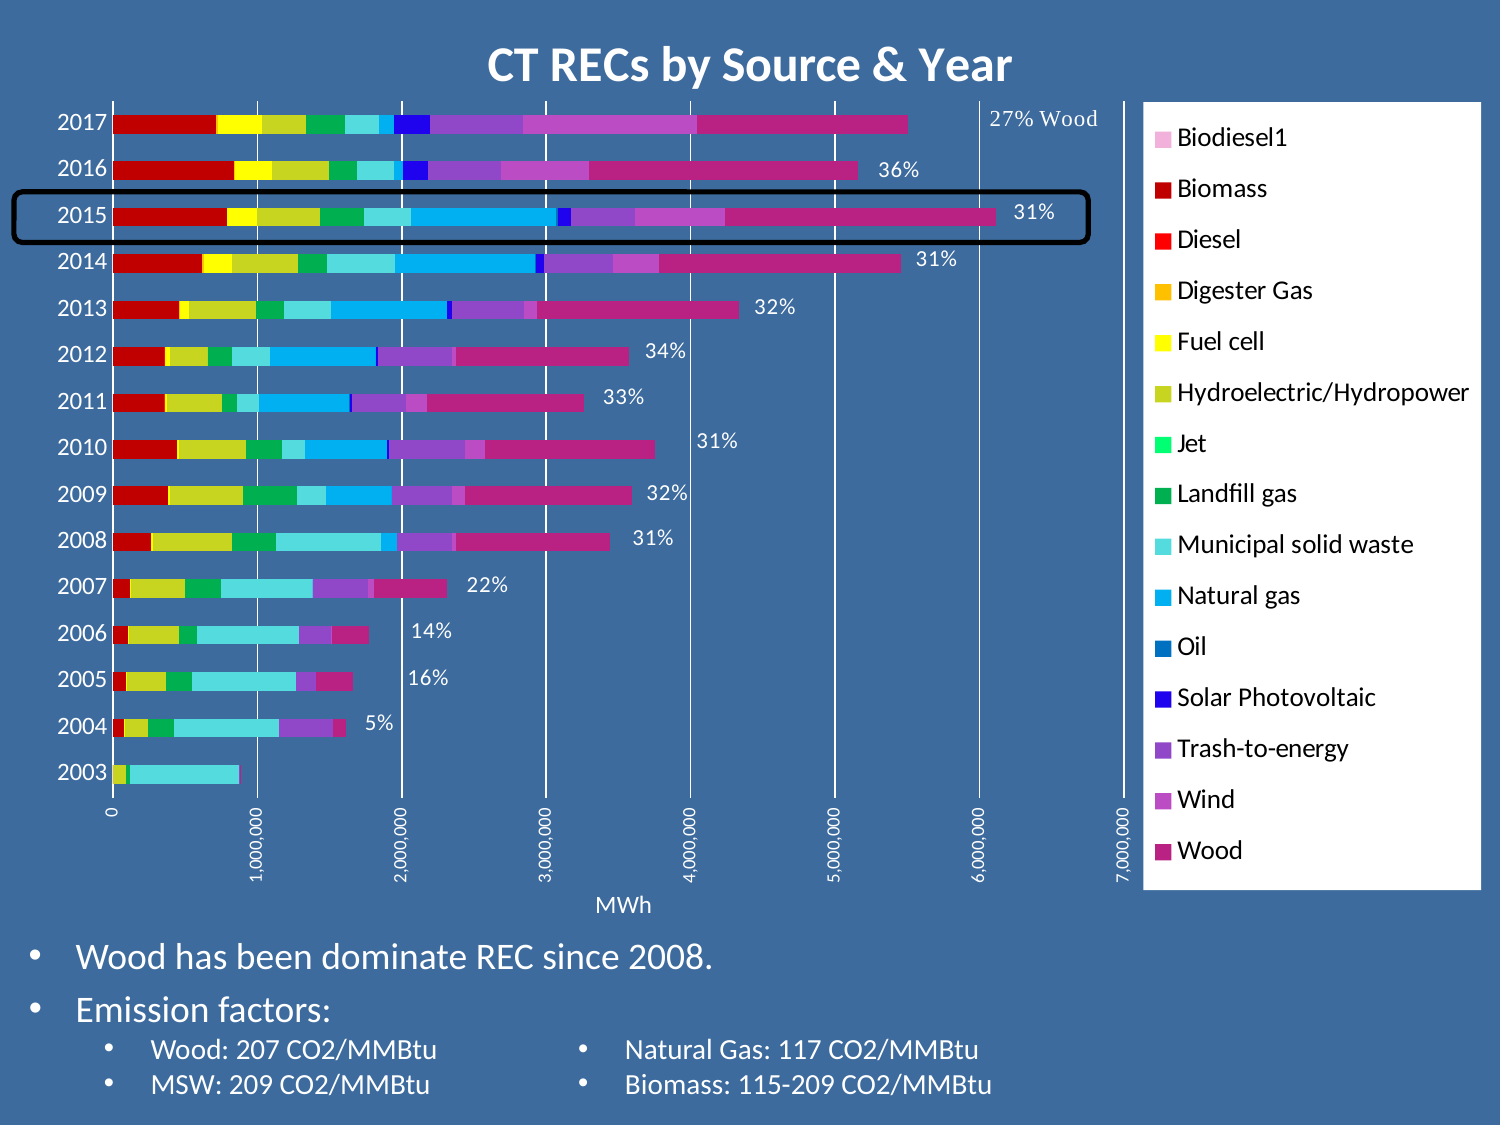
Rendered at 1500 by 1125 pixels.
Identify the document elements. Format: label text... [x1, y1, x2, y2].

chart [0, 0, 1500, 1063]
text_box Natural Gas: 117 CO2/MMBtu Biomass: 115-209 CO2/MMBtu [488, 1081, 1246, 1108]
text_box Emission factors: Wood: 207 CO2/MMBtu MSW: 209 CO2/MMBtu [13, 1081, 488, 1108]
